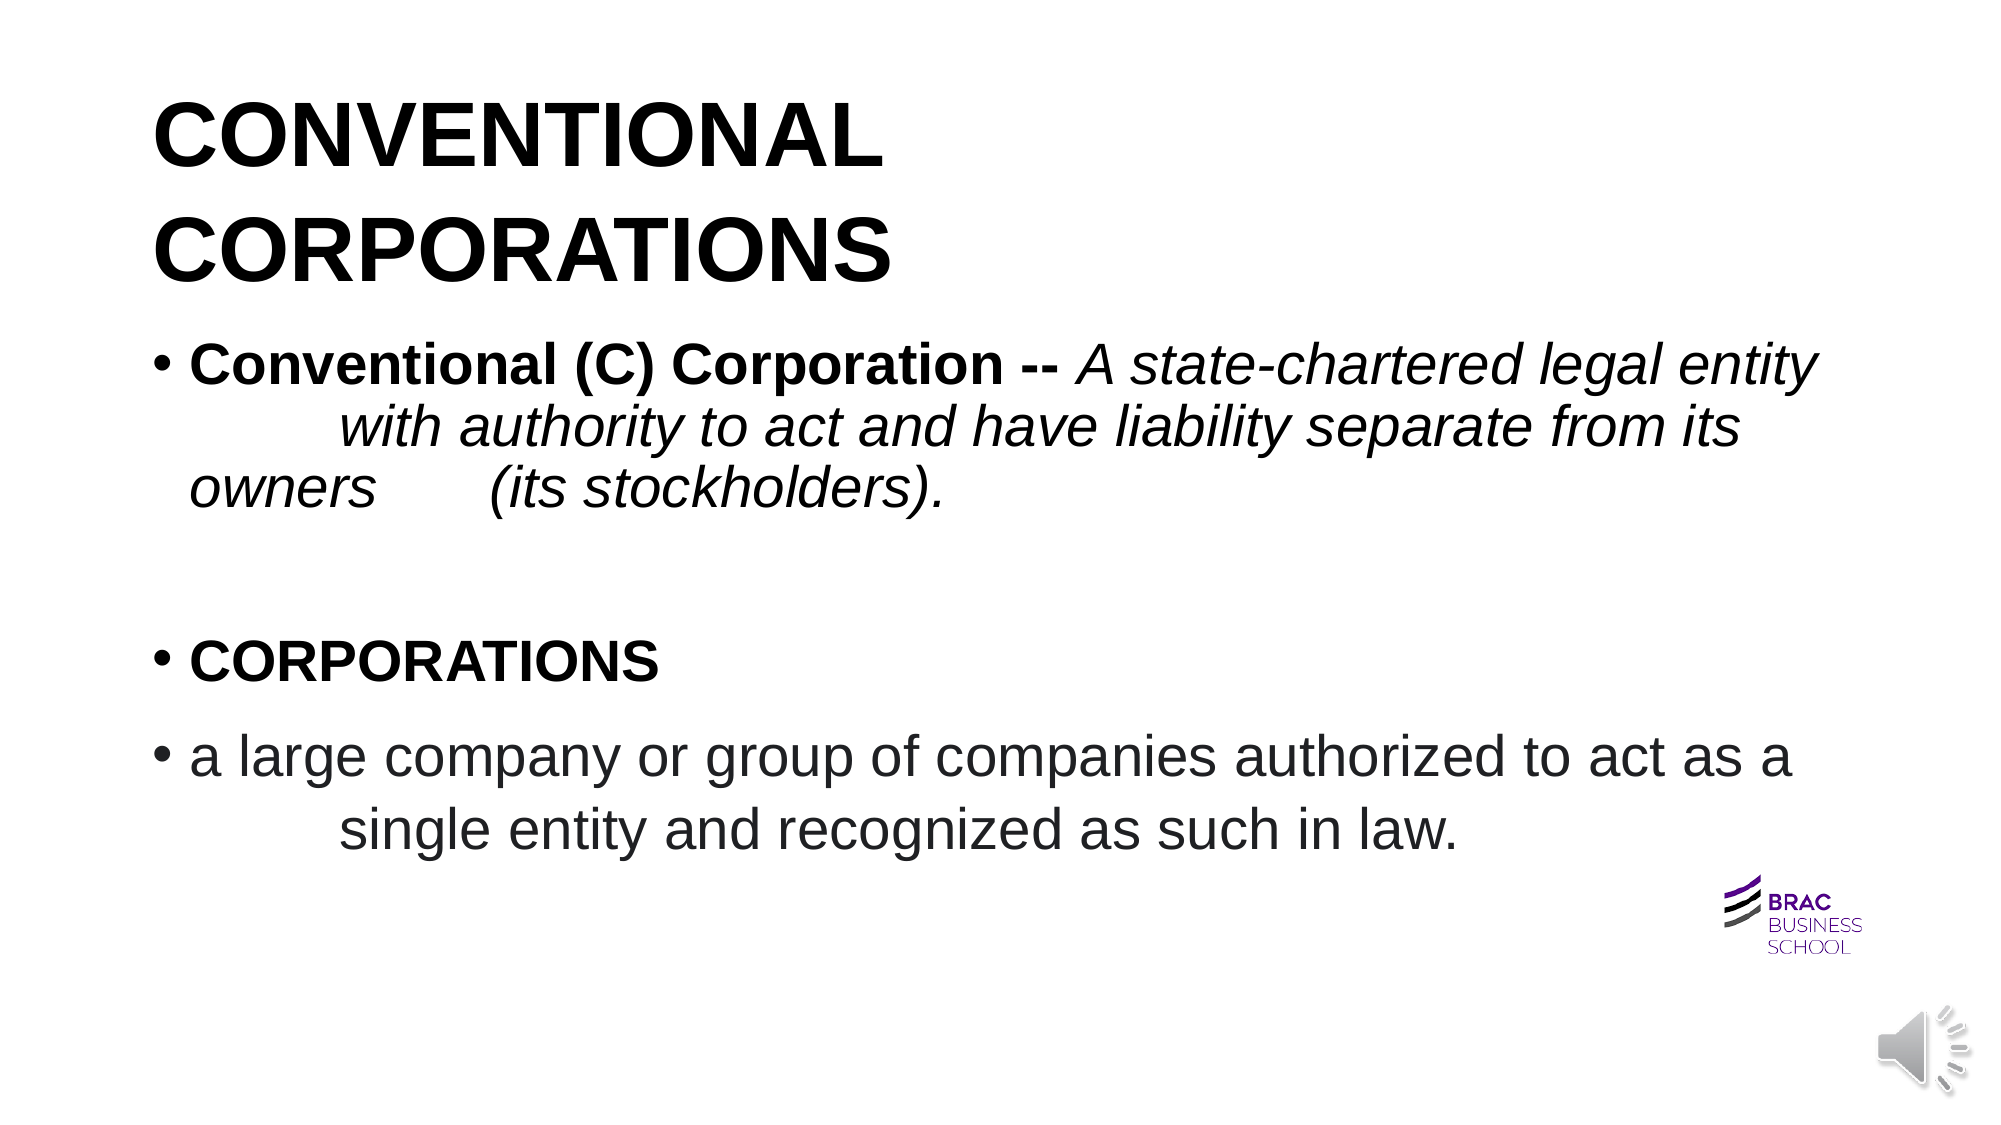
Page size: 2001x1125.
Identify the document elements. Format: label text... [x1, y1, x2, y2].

picture [1724, 874, 1862, 954]
title CONVENTIONAL CORPORATIONS [150, 54, 1606, 300]
picture [1874, 1002, 1976, 1101]
text_box Conventional (C) Corporation -- A state-chartered legal entity with authority to act and have liability separate from its owners (its stockholders). CORPORATIONS a large company or group of companies authorized to act as a single entity and recognized as such in law. [150, 325, 1823, 862]
